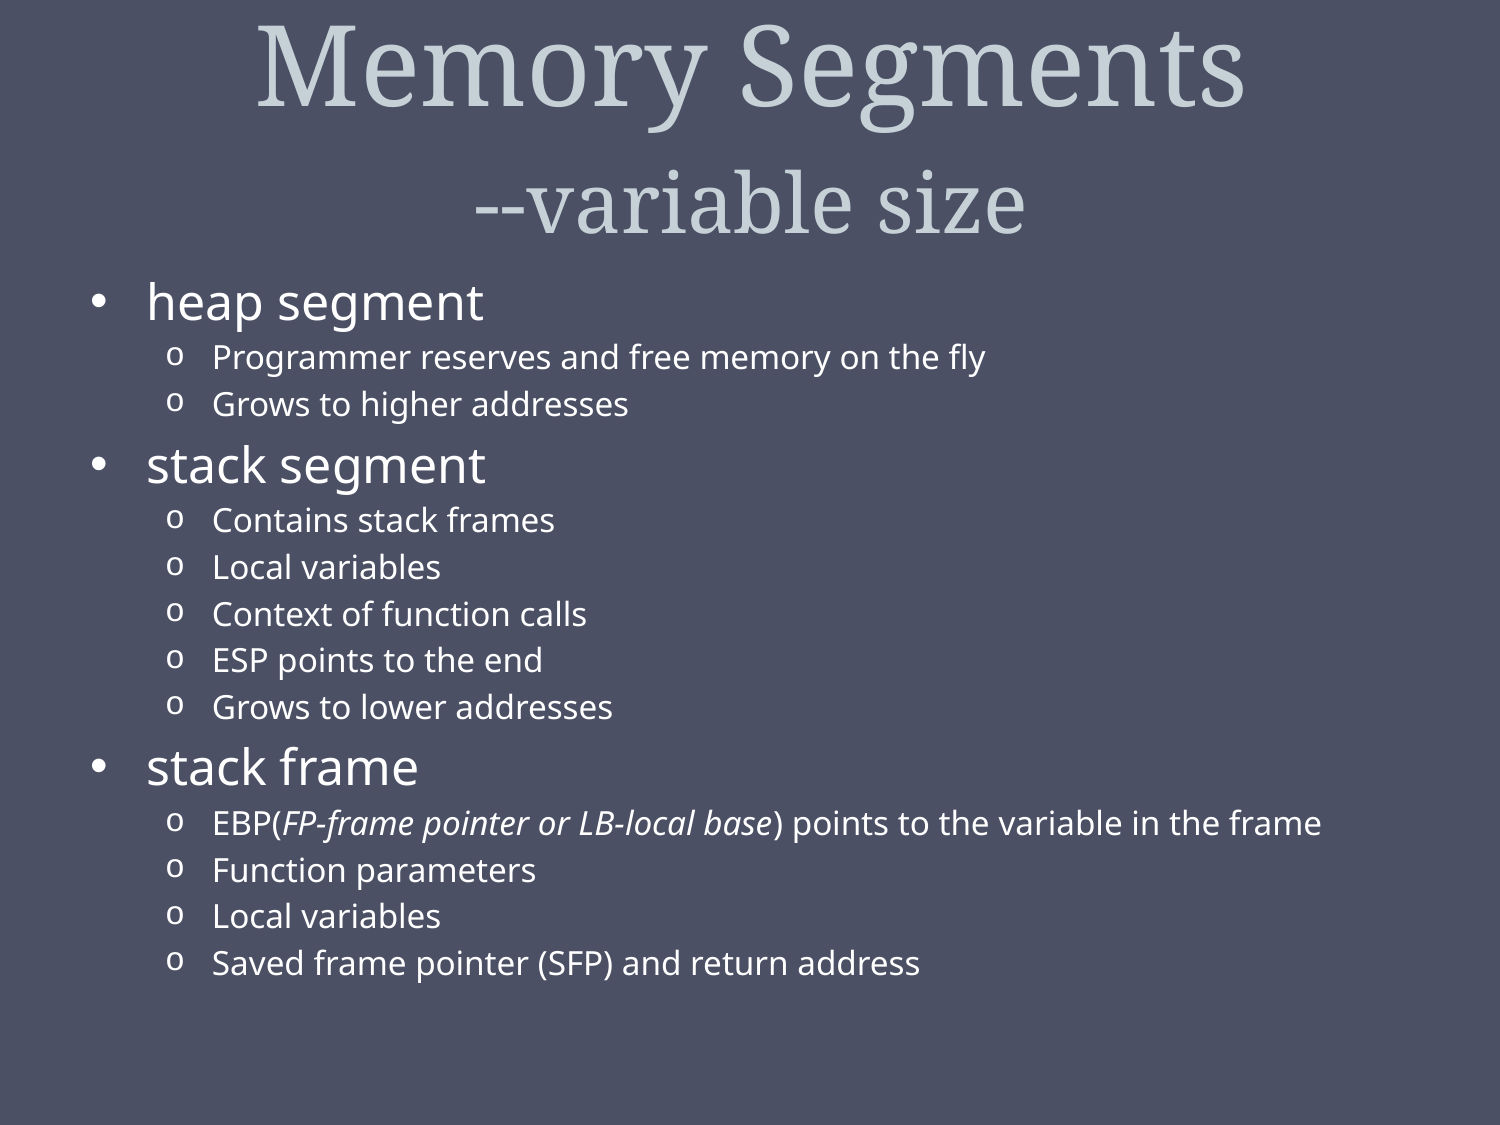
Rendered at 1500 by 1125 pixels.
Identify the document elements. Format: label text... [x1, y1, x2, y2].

title Memory Segments --variable size [76, 0, 1427, 258]
list heap segment Programmer reserves and free memory on the fly Grows to higher addresses stack segment Contains stack frames Local variables Context of function calls ESP points to the end Grows to lower addresses stack frame EBP(FP-frame pointer or LB-local base) points to the variable in the frame Function parameters Local variables Saved frame pointer (SFP) and return address [75, 262, 1425, 1005]
